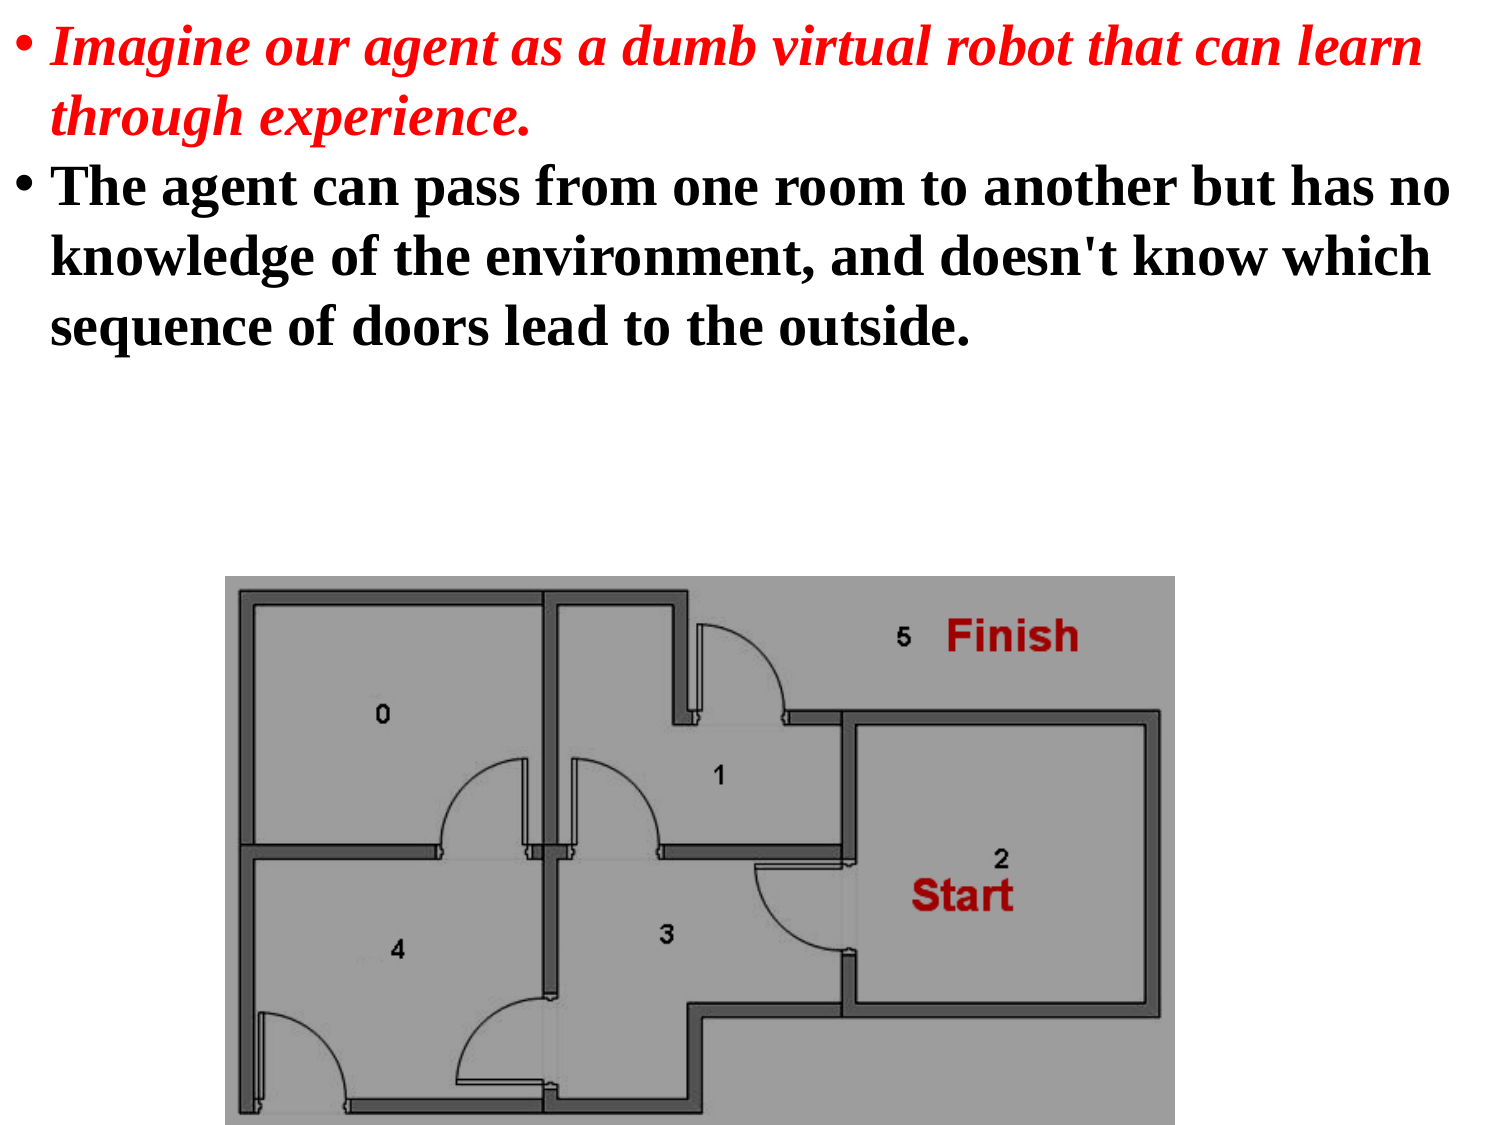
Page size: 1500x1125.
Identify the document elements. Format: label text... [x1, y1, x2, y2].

text_box Imagine our agent as a dumb virtual robot that can learn through experience. The agent can pass from one room to another but has no knowledge of the environment, and doesn't know which sequence of doors lead to the outside. [0, 0, 1500, 465]
picture [224, 576, 1176, 1125]
